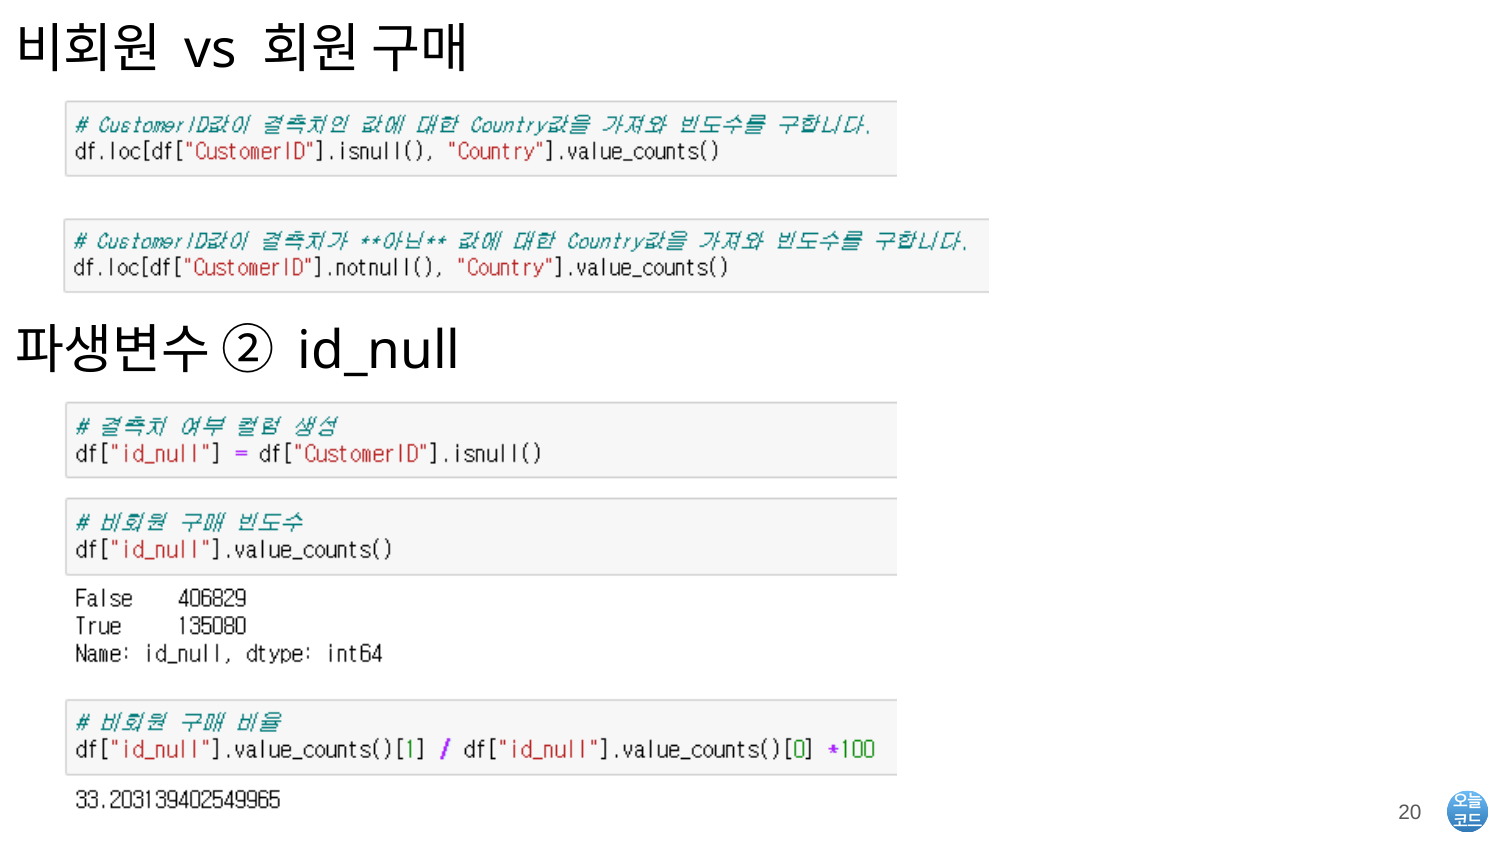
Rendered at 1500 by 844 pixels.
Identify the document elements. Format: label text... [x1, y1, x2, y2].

title 파생변수 ② id_null [0, 300, 1398, 395]
picture [58, 93, 897, 188]
title 비회원 vs 회원 구매 [0, 0, 1398, 94]
picture [58, 394, 897, 824]
picture [59, 214, 990, 301]
picture [1437, 778, 1500, 844]
slide_number ‹#› [1346, 778, 1437, 844]
